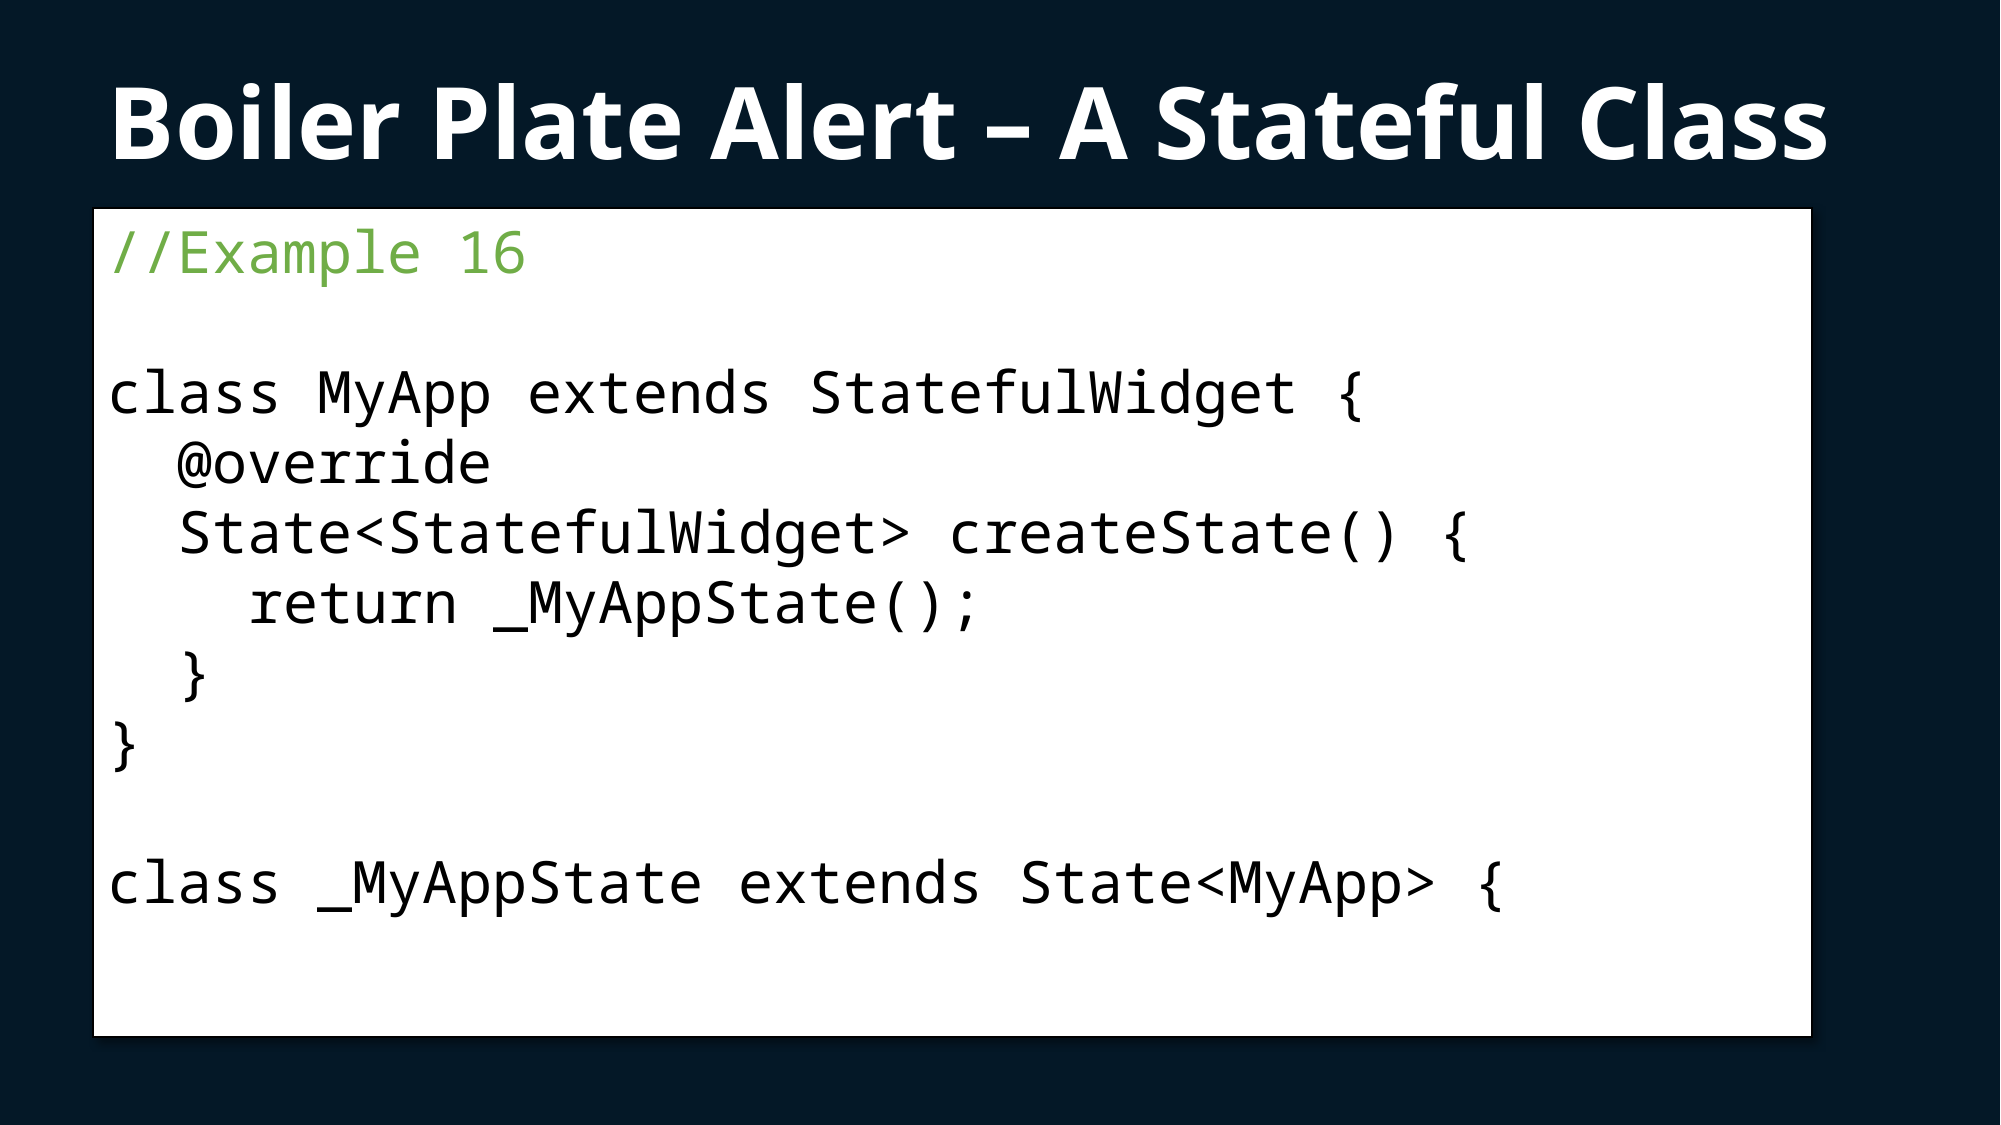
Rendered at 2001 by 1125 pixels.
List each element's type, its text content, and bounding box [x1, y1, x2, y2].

text_box //Example 16 class MyApp extends StatefulWidget { @override State<StatefulWidget> createState() { return _MyAppState(); } } class _MyAppState extends State<MyApp> { [92, 207, 1813, 1038]
text_box Boiler Plate Alert – A Stateful Class [93, 51, 1931, 187]
